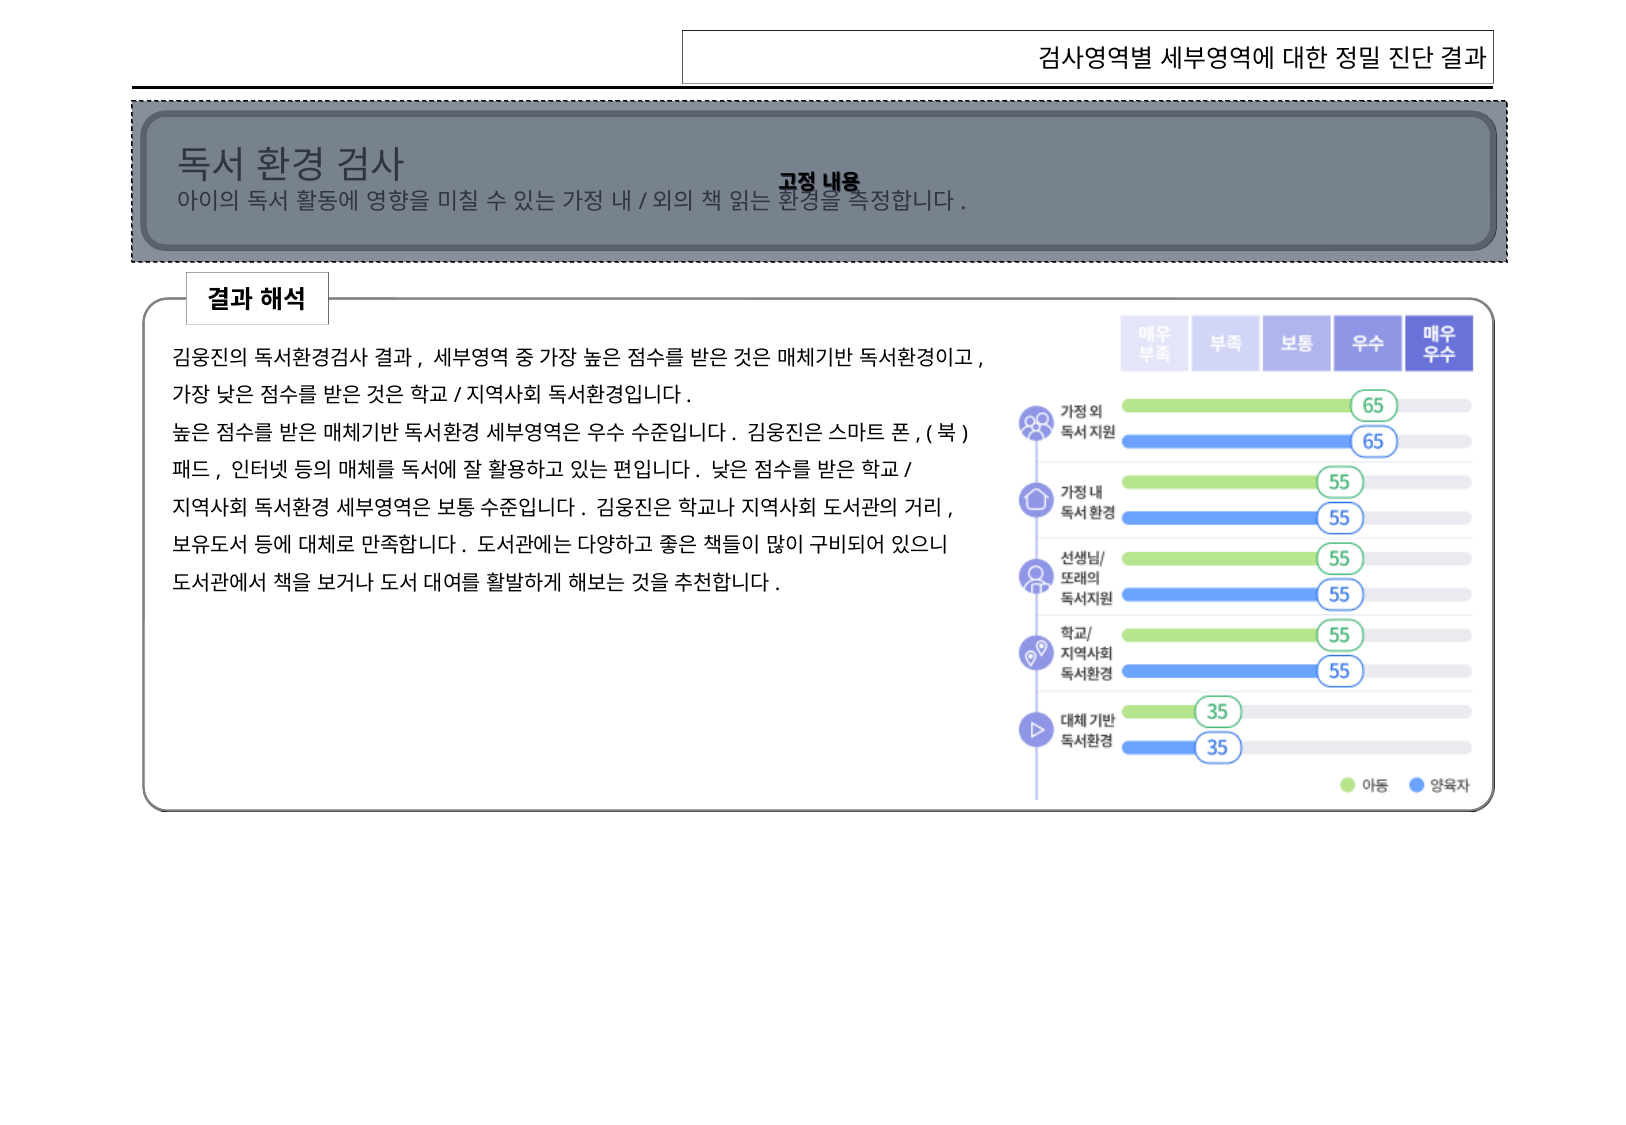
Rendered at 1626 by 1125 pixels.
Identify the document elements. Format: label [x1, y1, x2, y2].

text_box [131, 100, 1507, 262]
text_box [143, 272, 1494, 811]
text_box [682, 30, 1494, 84]
picture [1011, 311, 1480, 800]
